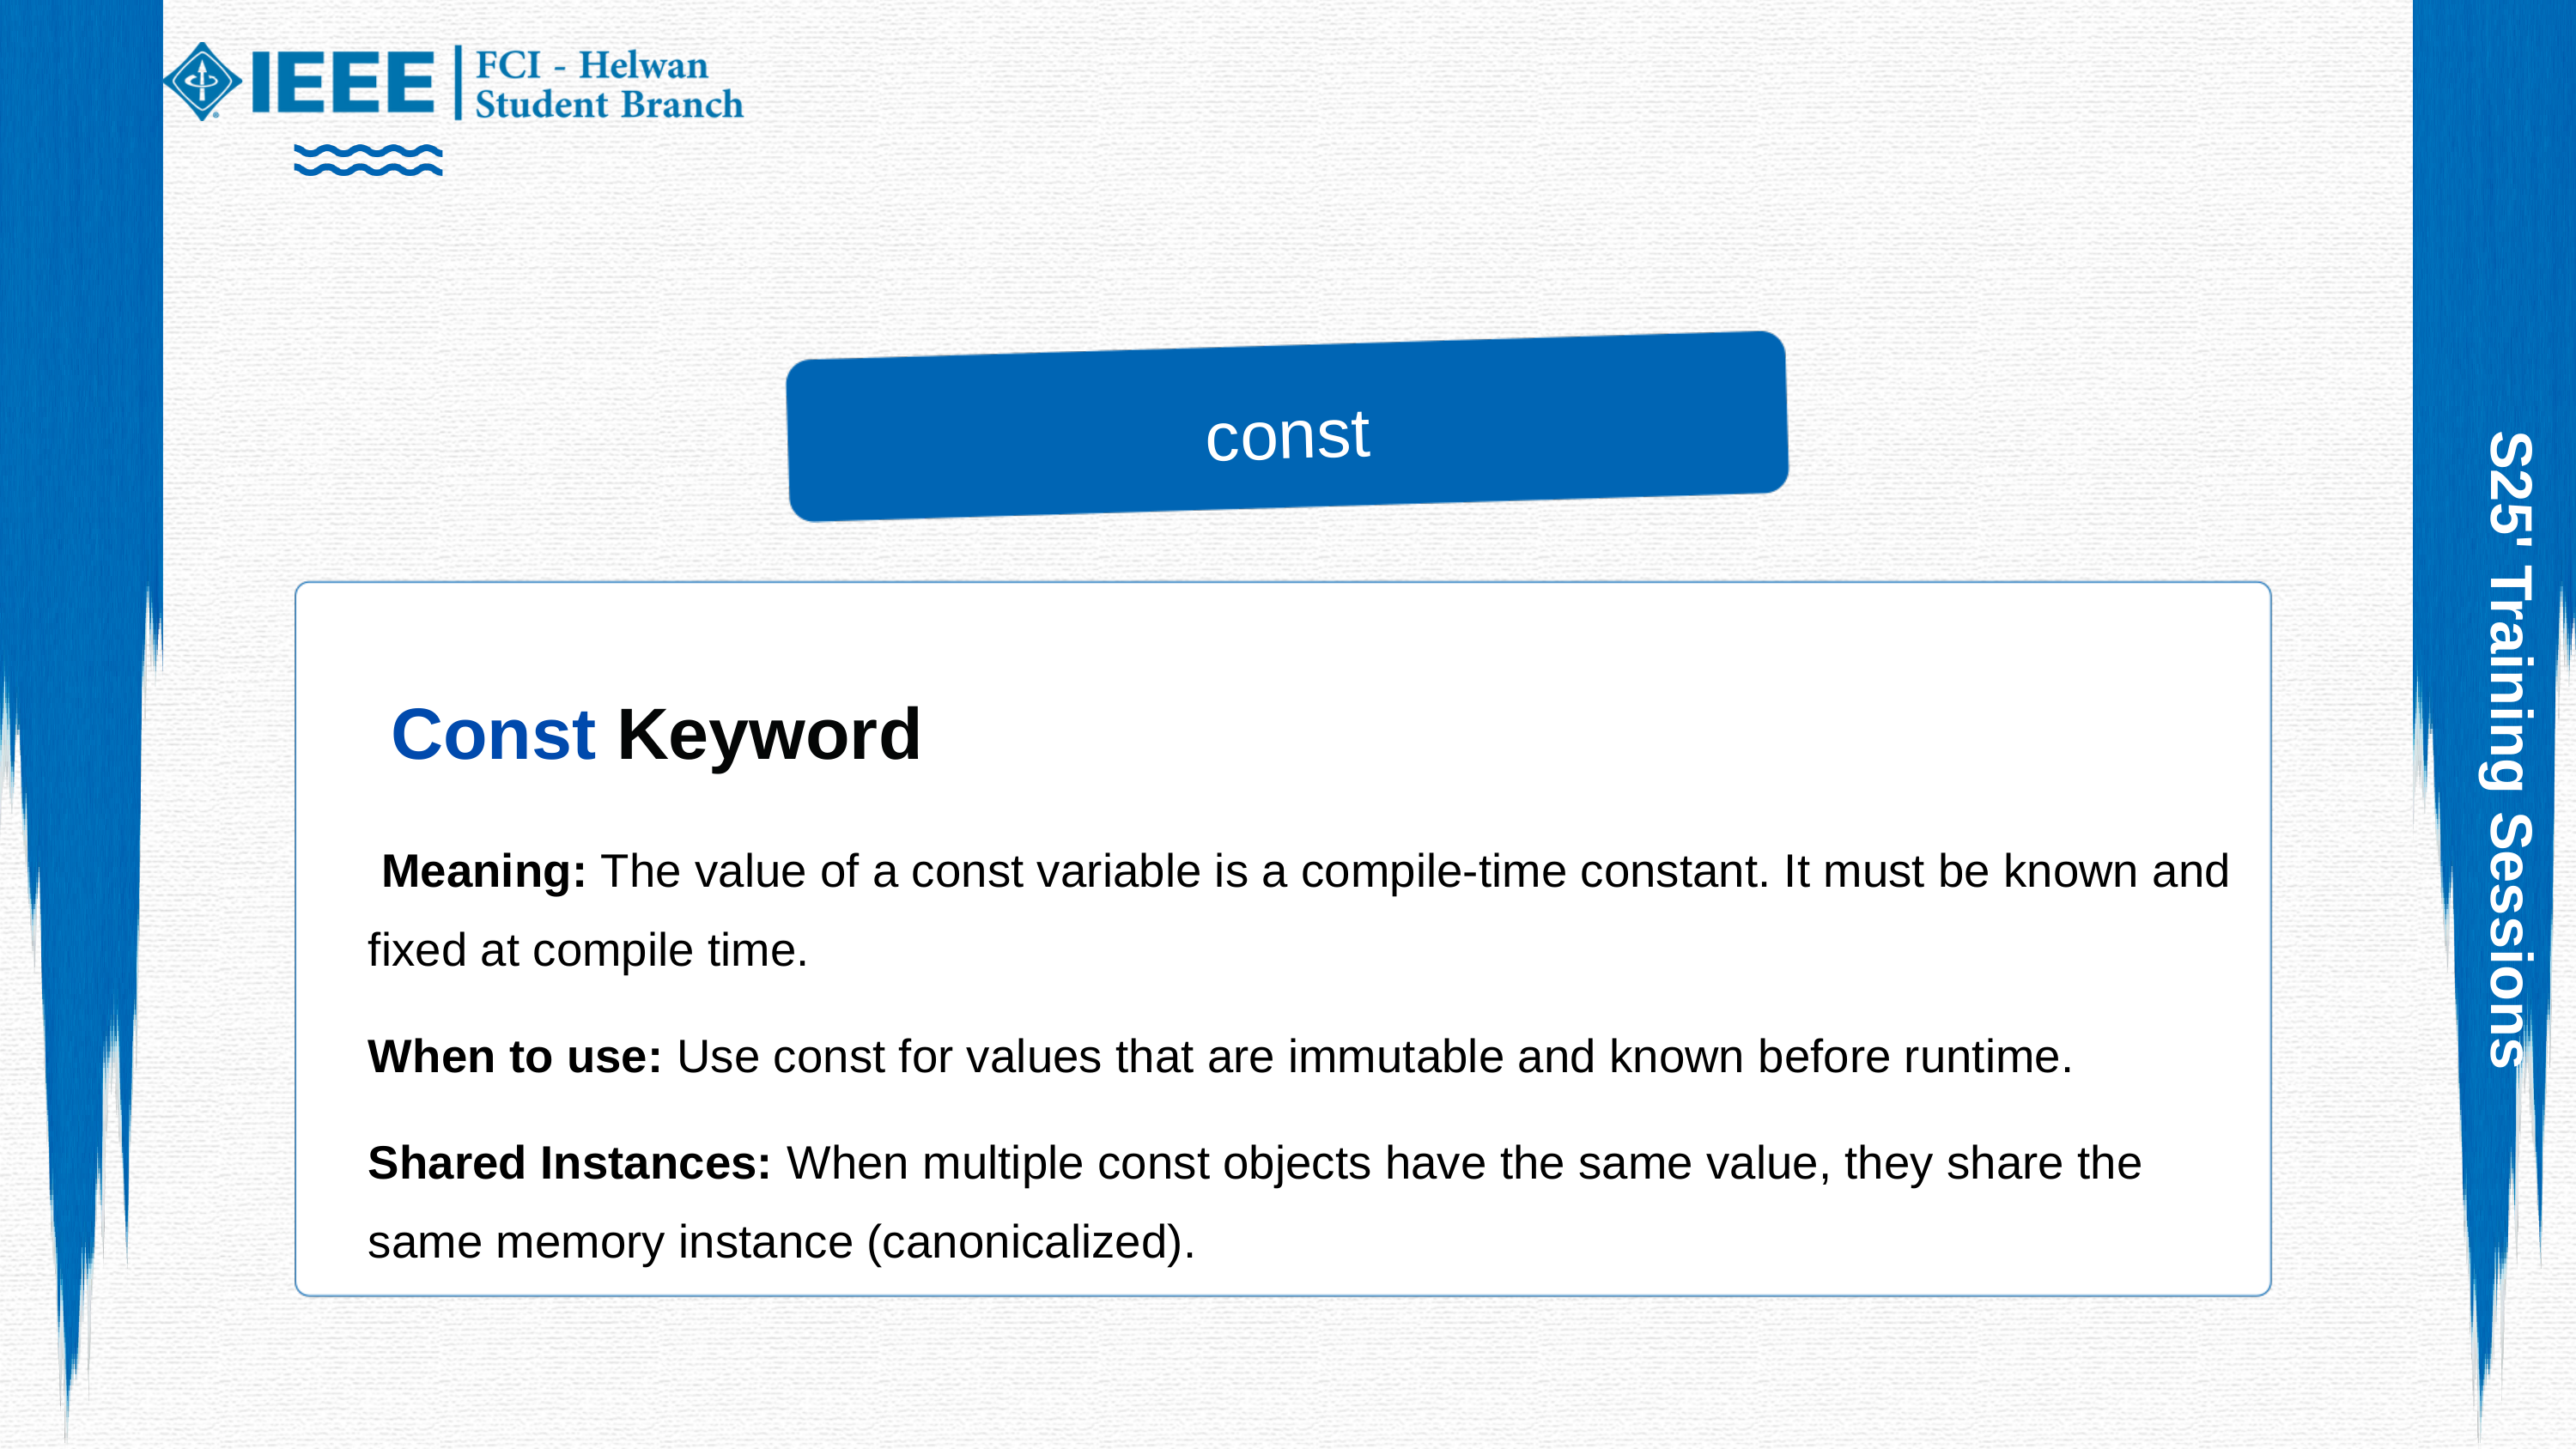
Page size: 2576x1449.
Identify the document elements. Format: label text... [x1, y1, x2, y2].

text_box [2210, 705, 2576, 796]
text_box [162, 42, 746, 121]
text_box [294, 575, 2279, 1304]
text_box [784, 322, 1791, 523]
text_box Const Keyword [388, 652, 926, 774]
text_box Meaning: The value of a const variable is a compile-time constant. It must be known and fixed at compile time. When to use: Use const for values that are immutable and known before runtime. Shared Instances: When multiple const objects have the same value, they share the same memory instance (canonicalized). [368, 817, 2256, 1347]
text_box [294, 144, 443, 176]
text_box [163, 0, 2413, 1449]
text_box [2413, 803, 2576, 1449]
text_box [2413, 0, 2576, 704]
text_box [841, 356, 1735, 486]
text_box [0, 0, 163, 1449]
